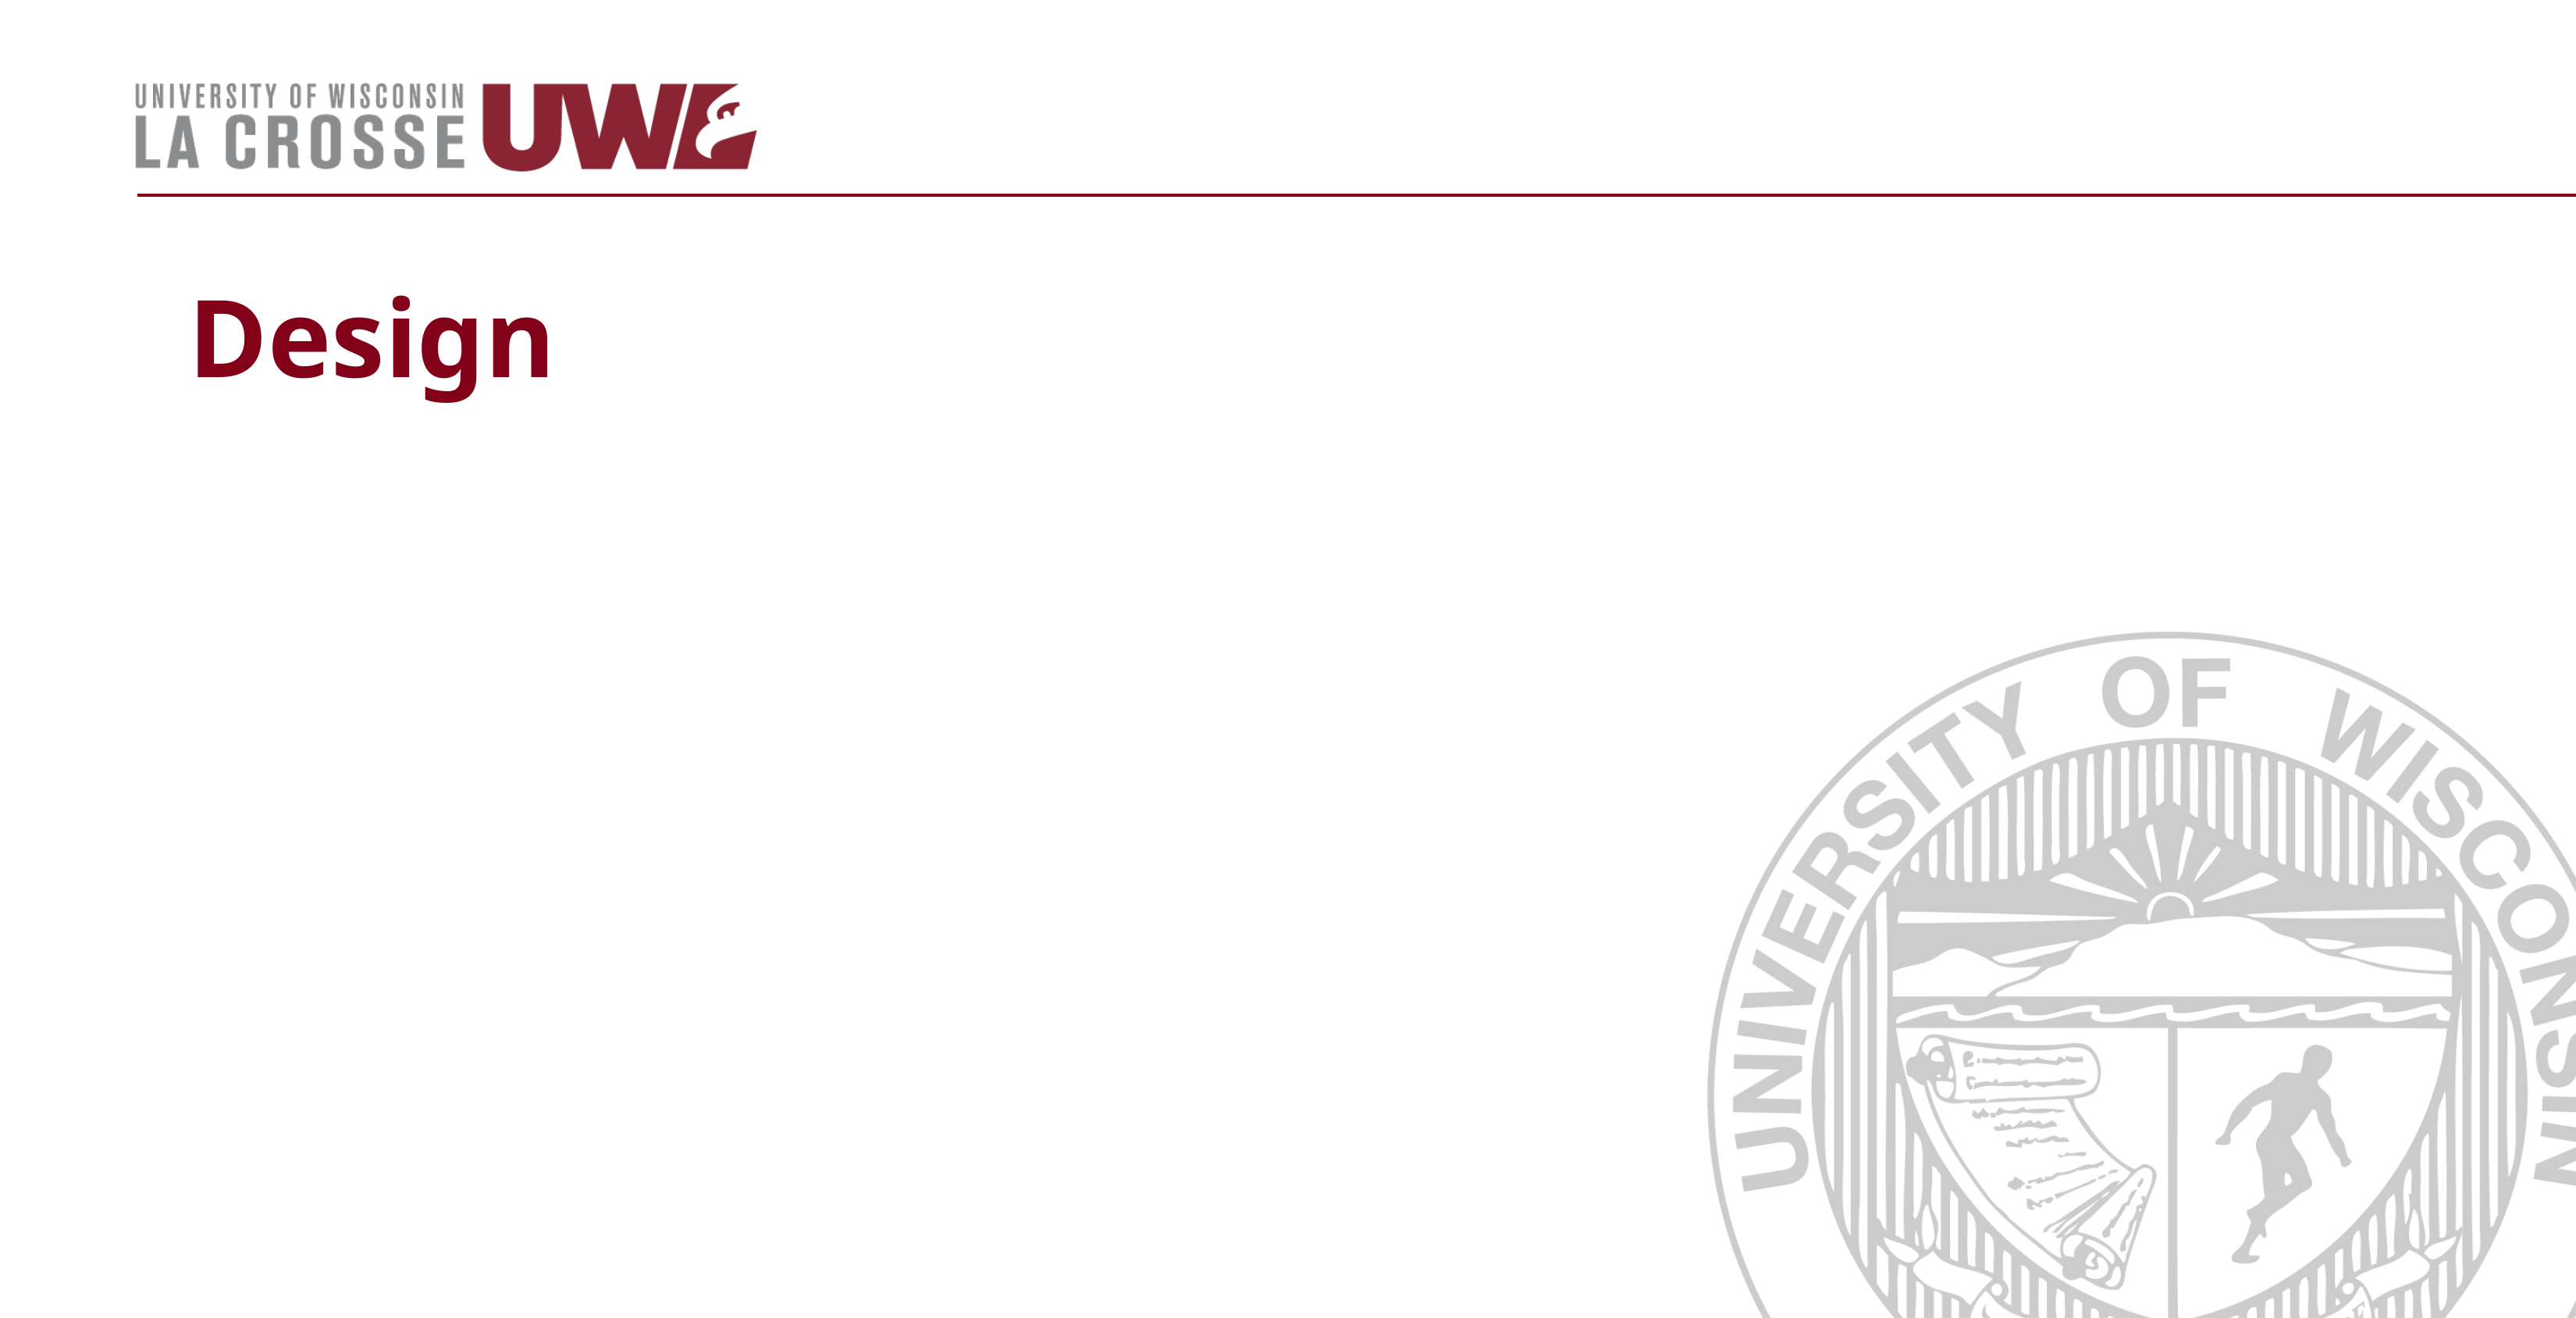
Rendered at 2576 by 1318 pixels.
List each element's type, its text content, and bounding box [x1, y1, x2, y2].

title Design [176, 215, 2400, 470]
picture [126, 74, 762, 176]
